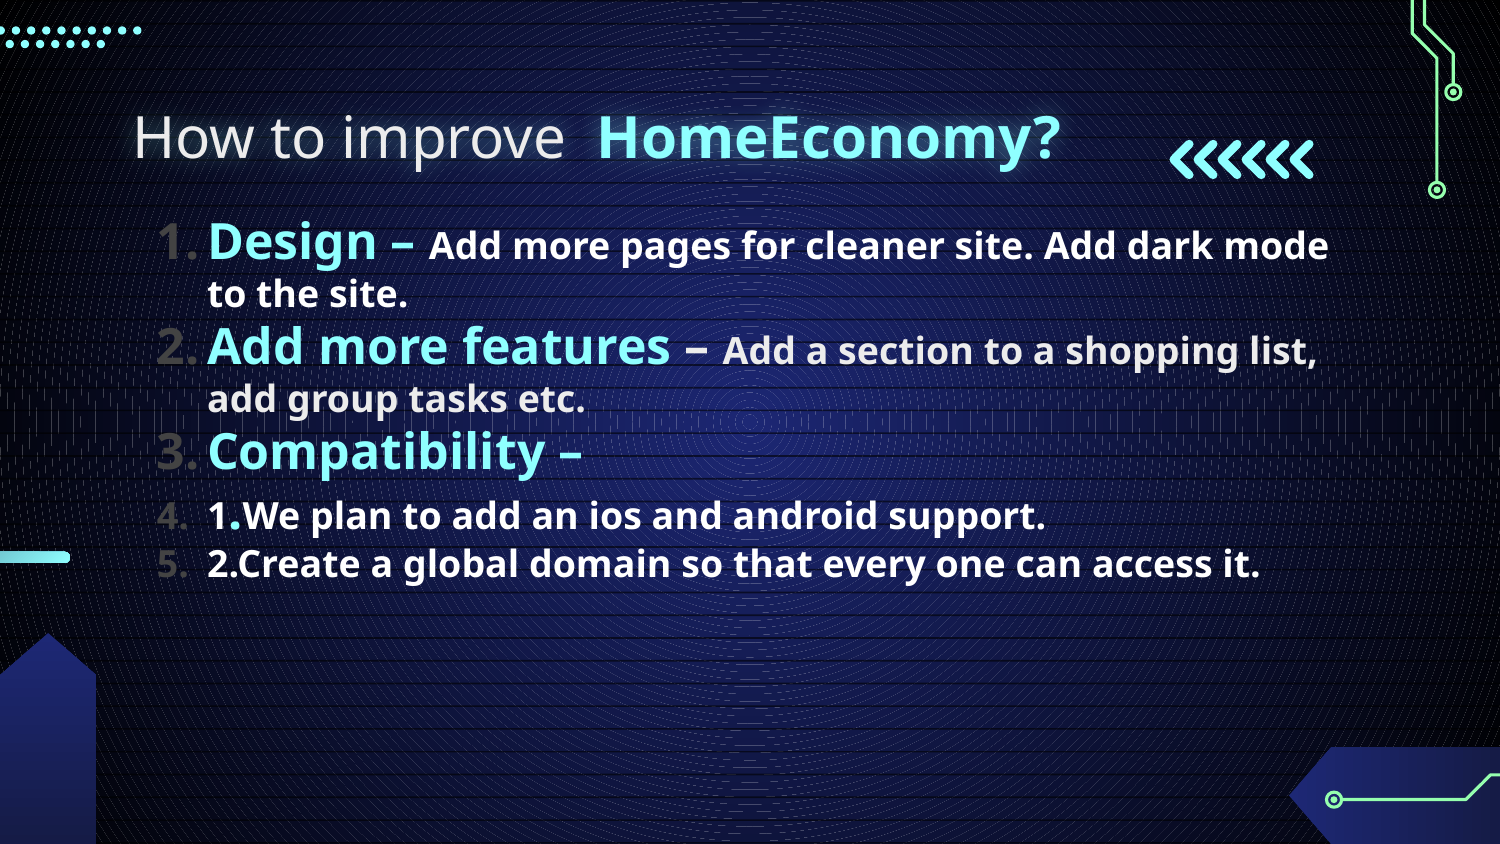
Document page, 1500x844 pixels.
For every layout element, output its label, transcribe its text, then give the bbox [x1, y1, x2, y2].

title How to improve HomeEconomy? [116, 88, 1383, 183]
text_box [1168, 139, 1315, 180]
list Design – Add more pages for cleaner site. Add dark mode to the site. Add more features – Add a section to a shopping list, add group tasks etc. Compatibility – 1.We plan to add an ios and android support. 2.Create a global domain so that every one can access it. [116, 194, 1383, 756]
